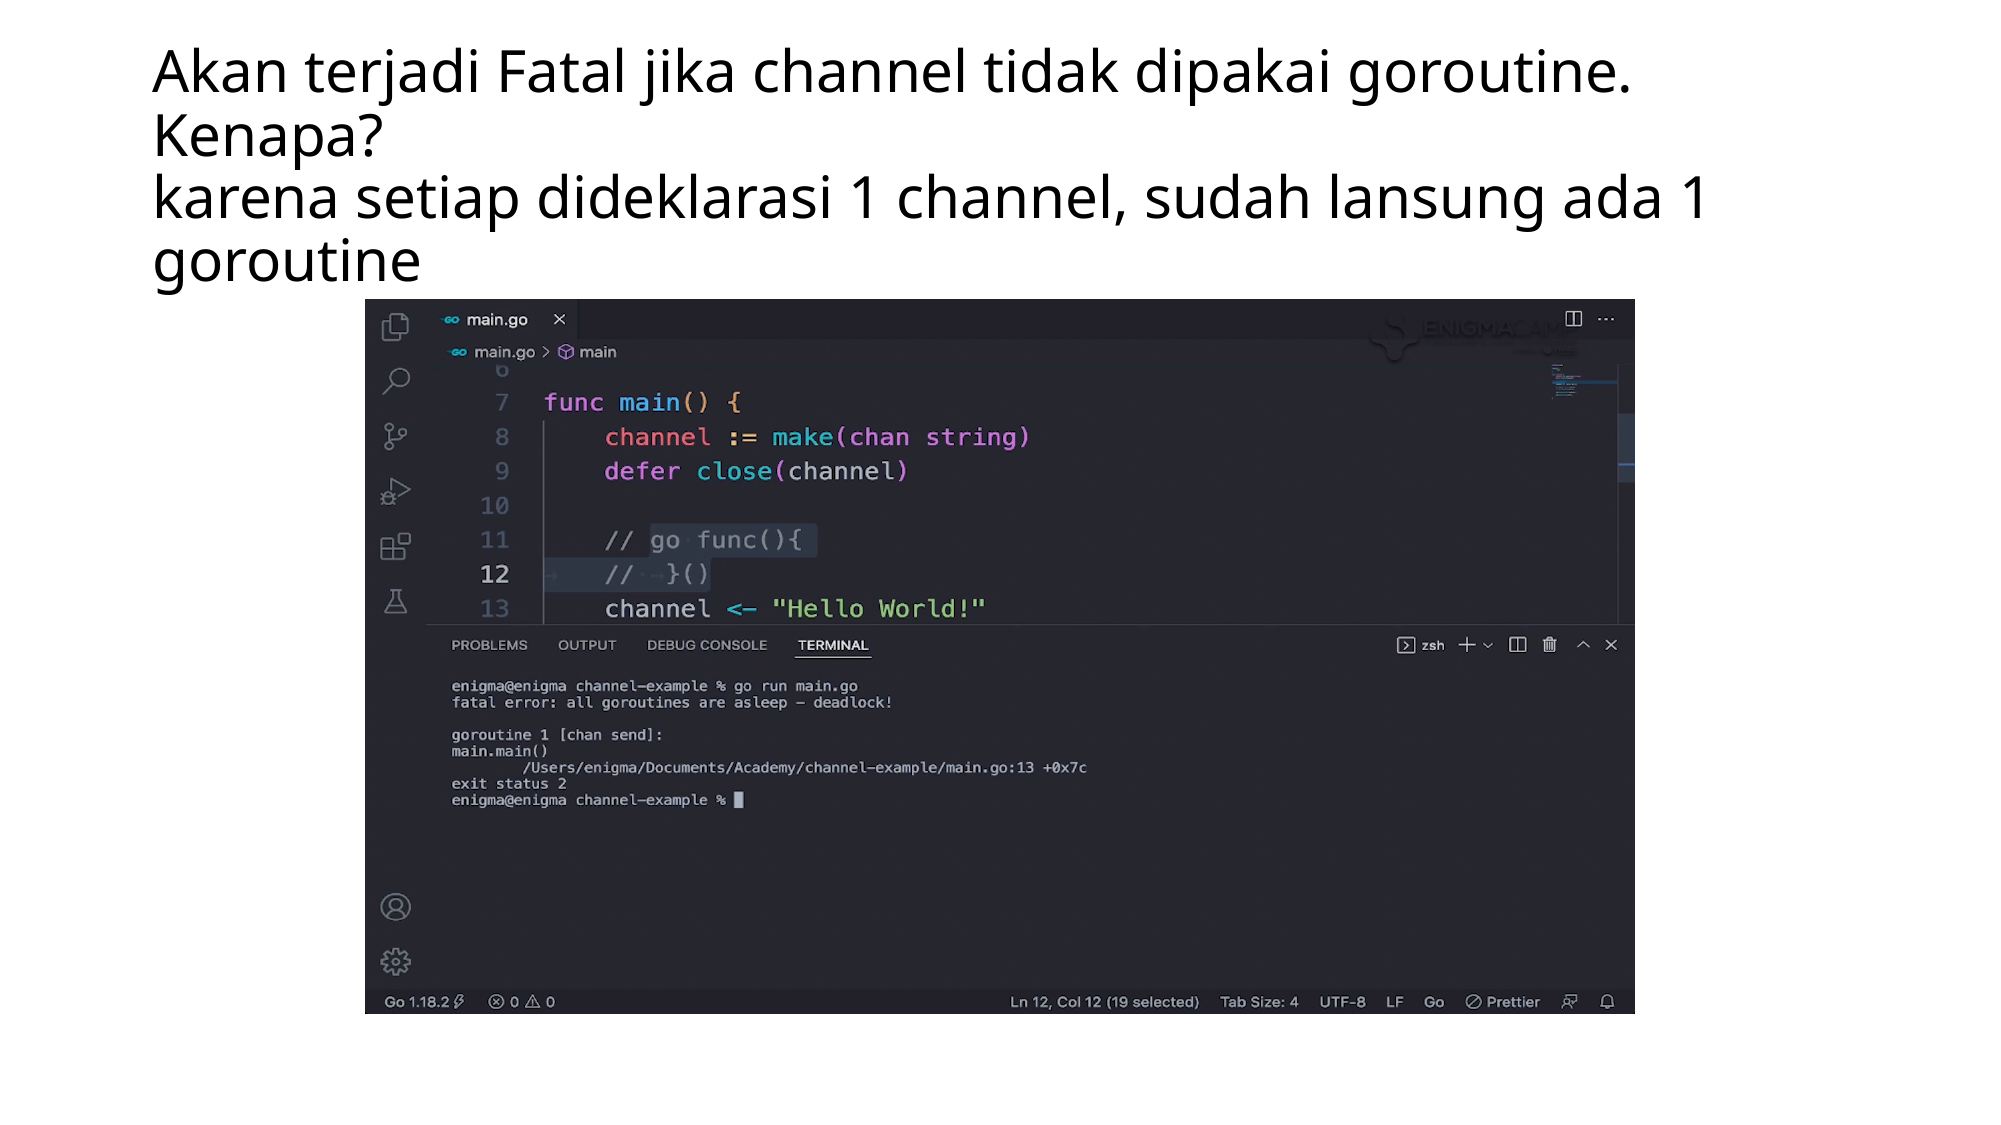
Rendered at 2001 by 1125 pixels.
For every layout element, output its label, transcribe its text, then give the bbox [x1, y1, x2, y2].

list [365, 299, 1635, 1014]
title Akan terjadi Fatal jika channel tidak dipakai goroutine. Kenapa? karena setiap dideklarasi 1 channel, sudah lansung ada 1 goroutine [137, 59, 1863, 278]
